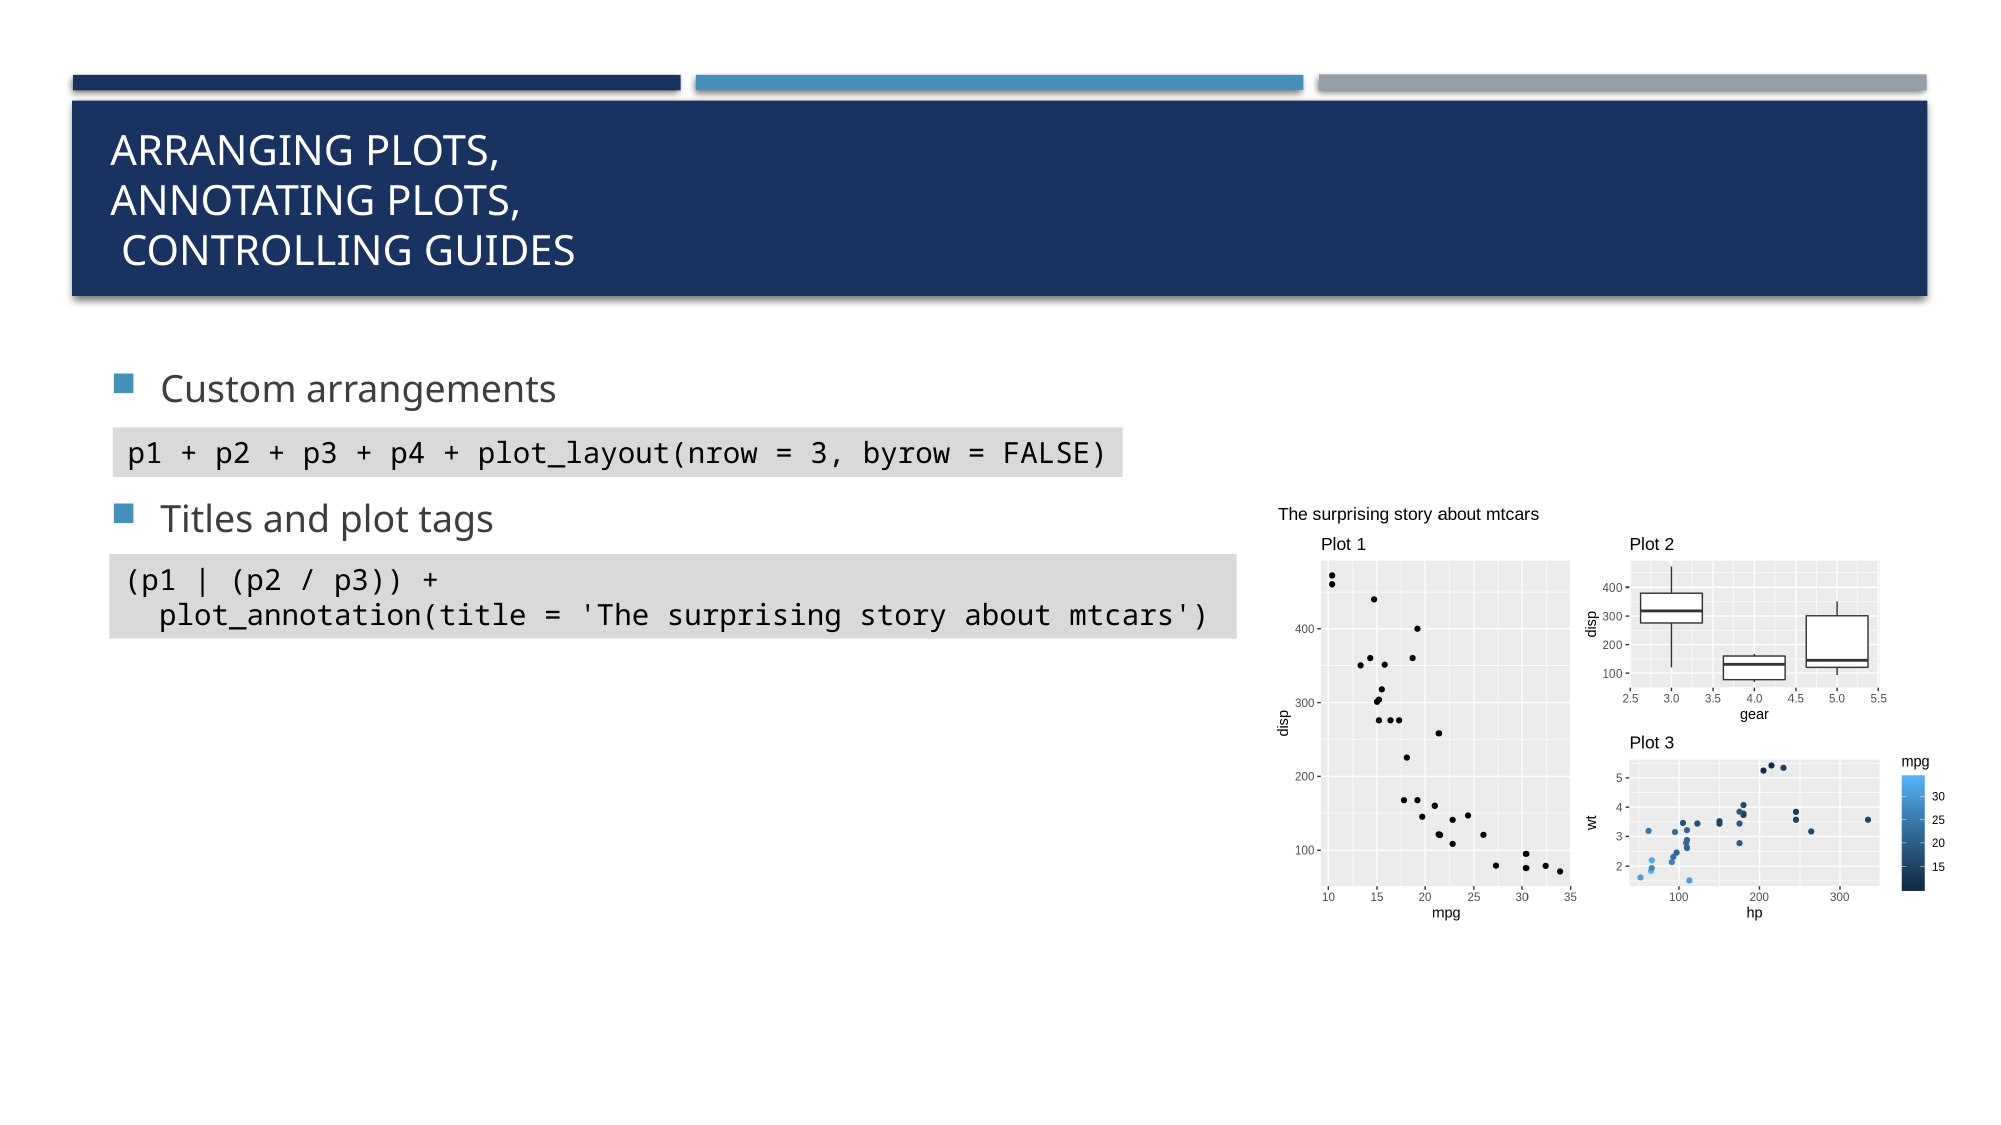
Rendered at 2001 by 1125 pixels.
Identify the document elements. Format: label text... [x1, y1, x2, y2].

text_box (p1 | (p2 / p3)) + plot_annotation(title = 'The surprising story about mtcars') [109, 553, 1237, 639]
list Custom arrangements Titles and plot tags [95, 357, 1905, 962]
text_box p1 + p2 + p3 + p4 + plot_layout(nrow = 3, byrow = FALSE) [112, 427, 1123, 477]
title Arranging Plots, Annotating Plots, Controlling Guides [95, 115, 1905, 282]
picture [1262, 499, 1968, 936]
